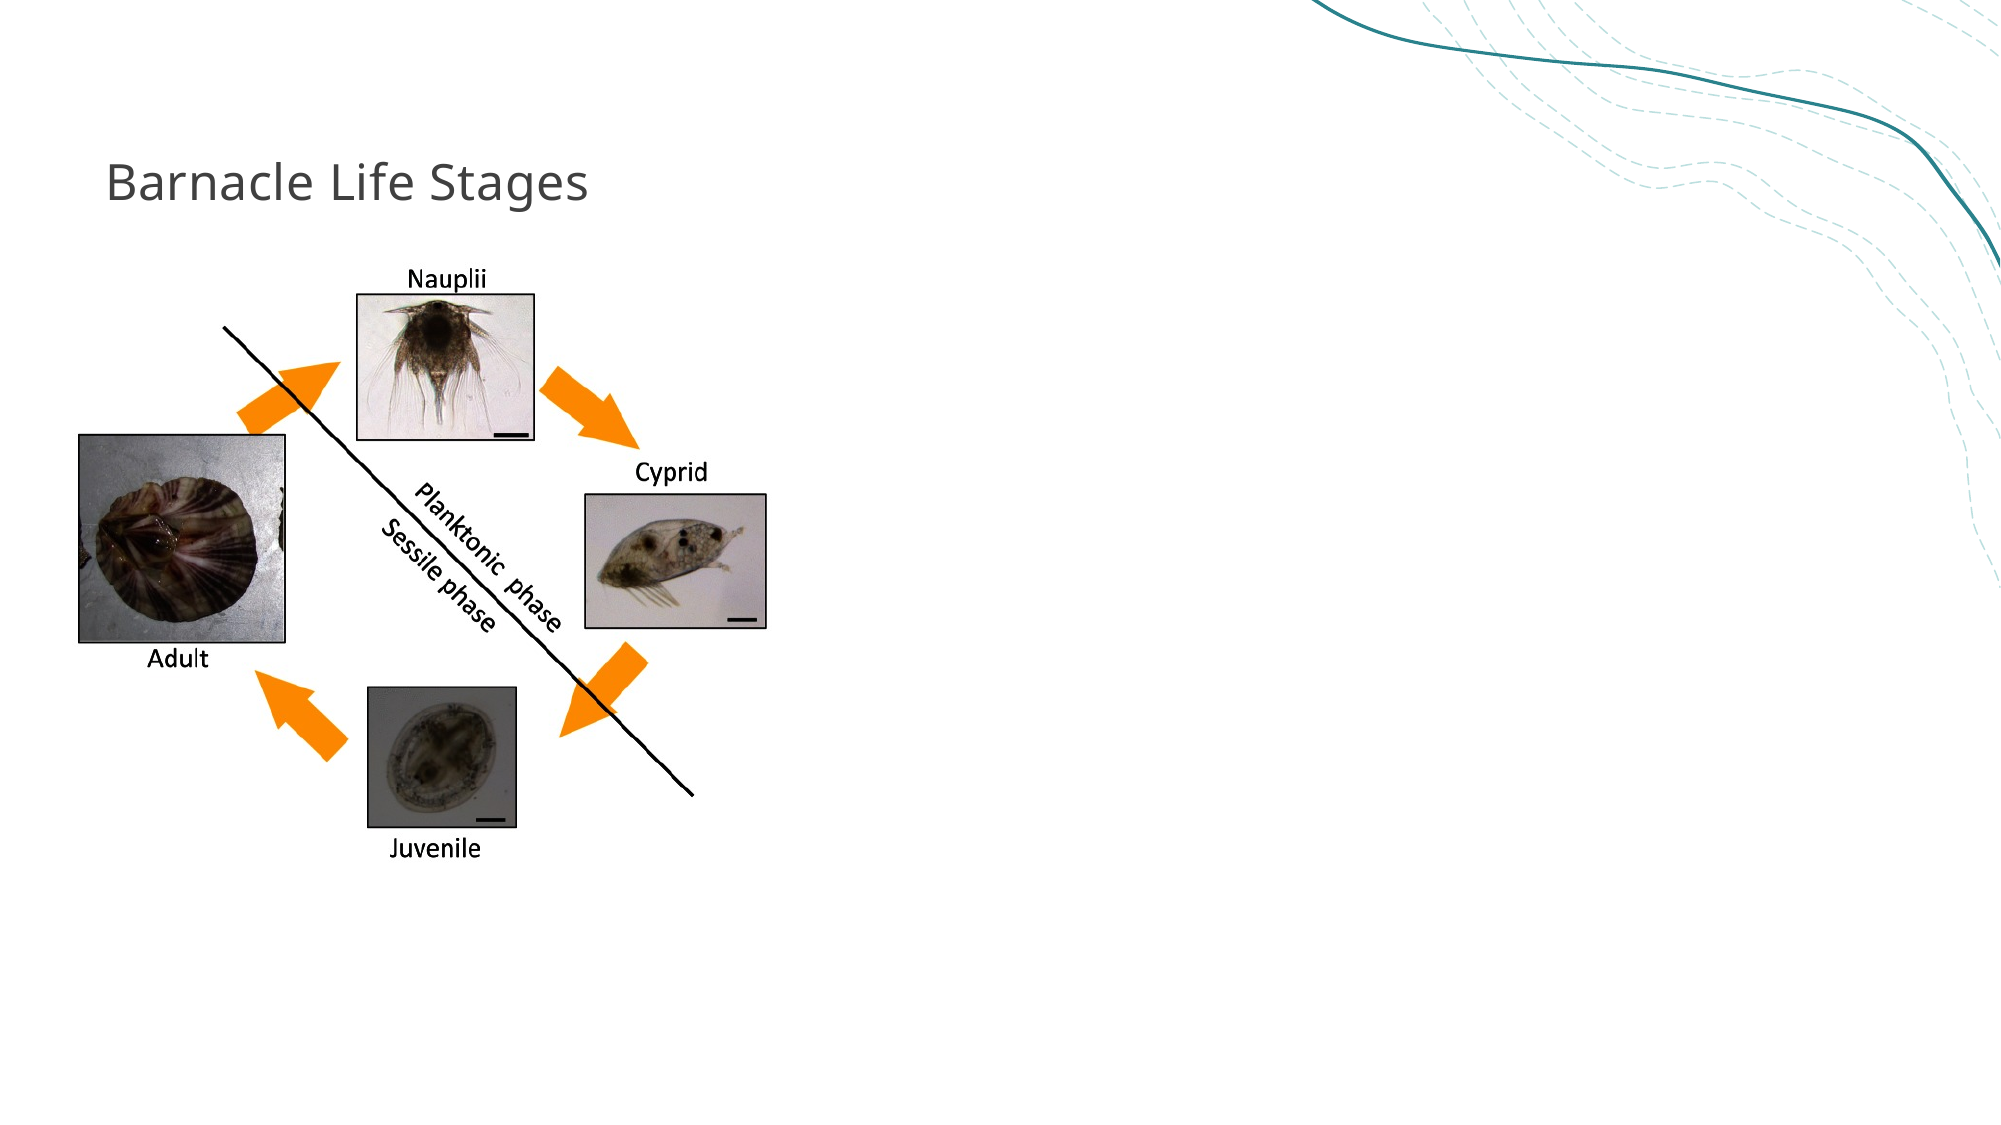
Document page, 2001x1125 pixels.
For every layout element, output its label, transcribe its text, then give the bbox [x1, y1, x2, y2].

picture [72, 262, 772, 863]
title Barnacle Life Stages [90, 149, 1889, 300]
